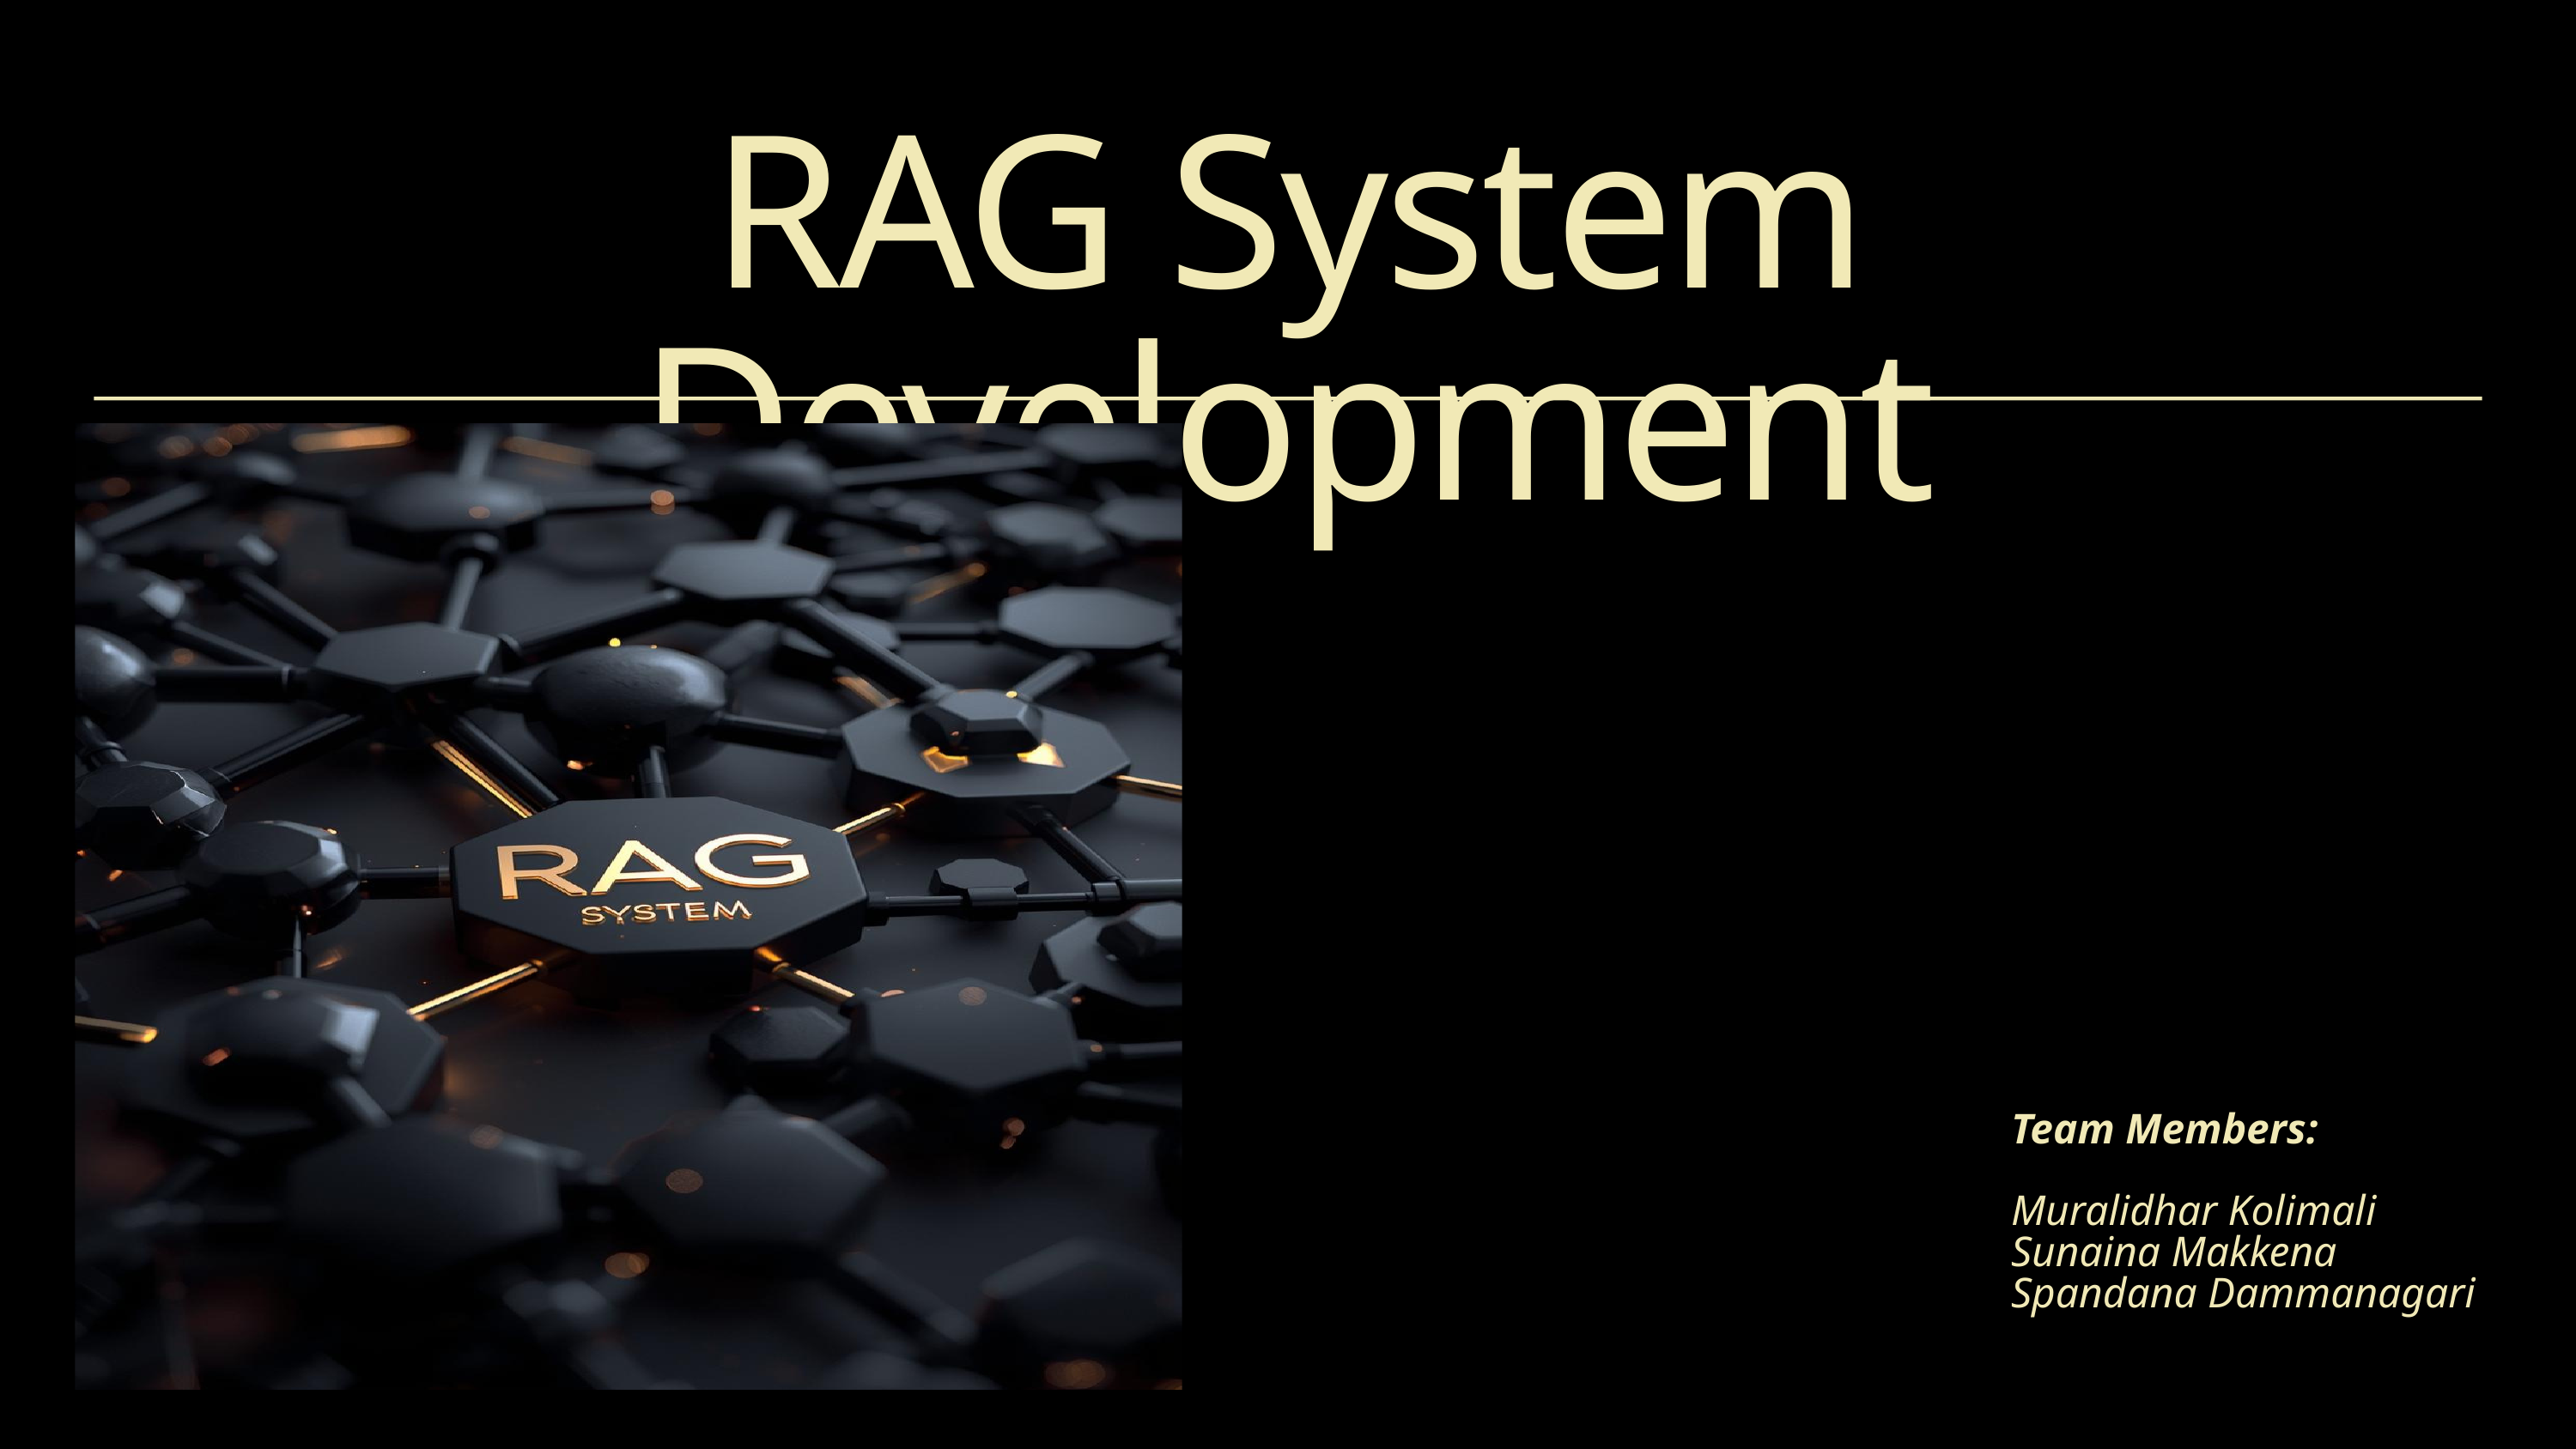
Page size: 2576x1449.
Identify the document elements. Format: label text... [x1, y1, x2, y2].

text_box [94, 94, 2482, 400]
text_box Team Members: Muralidhar Kolimali Sunaina Makkena Spandana Dammanagari [2011, 1110, 2576, 1317]
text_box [75, 423, 1182, 1390]
